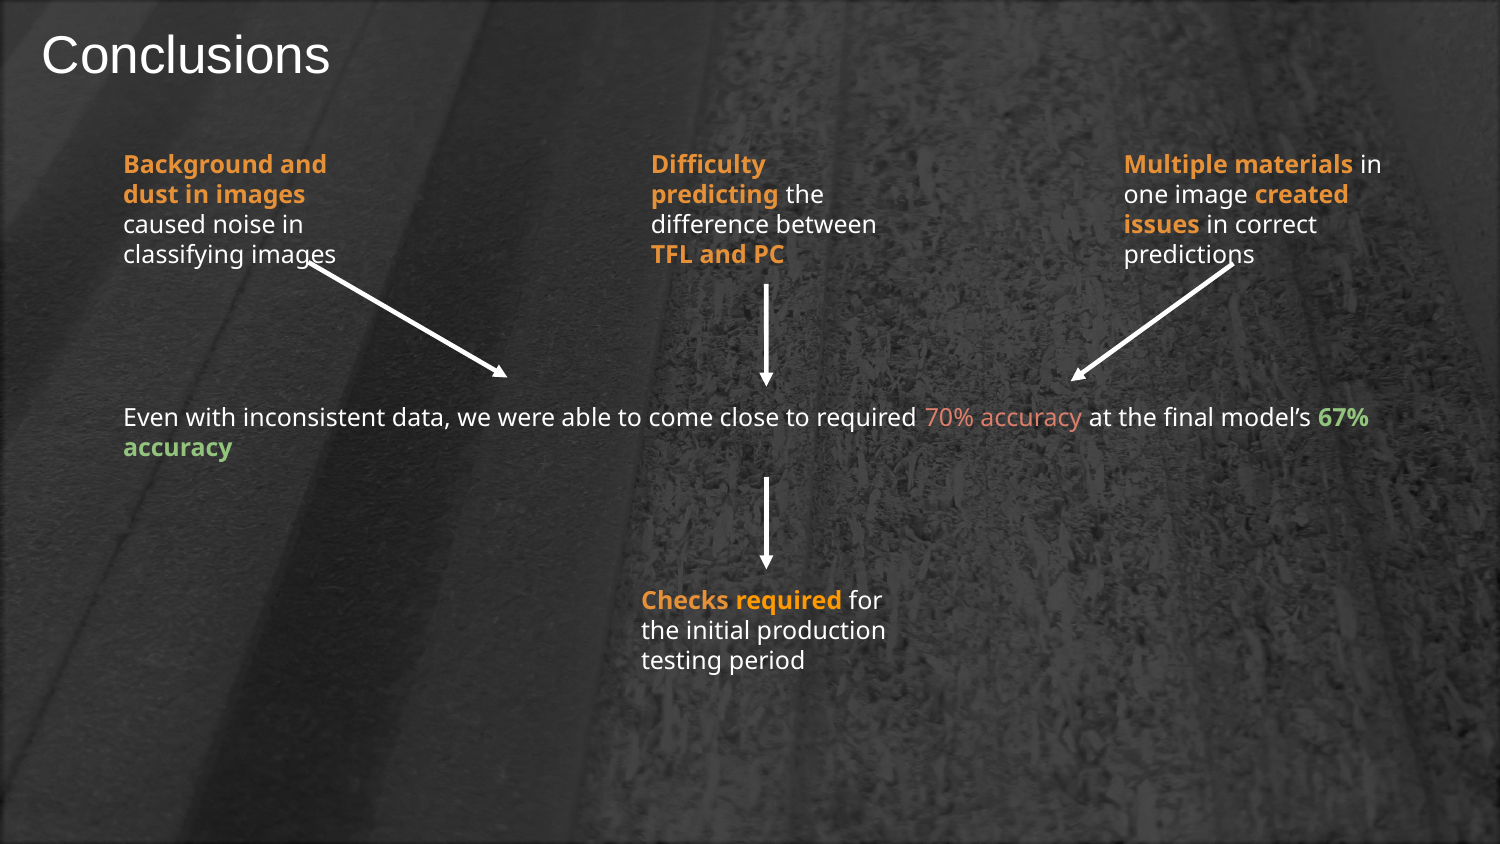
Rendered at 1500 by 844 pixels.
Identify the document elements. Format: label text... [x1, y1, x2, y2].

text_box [1070, 263, 1234, 382]
text_box Multiple materials in one image created issues in correct predictions [1108, 133, 1425, 284]
text_box Background and dust in images caused noise in classifying images [108, 133, 389, 284]
text_box Difficulty predicting the difference between TFL and PC [635, 133, 897, 284]
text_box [308, 261, 508, 378]
text_box Checks required for the initial production testing period [626, 569, 907, 690]
picture [0, 0, 1500, 844]
text_box Even with inconsistent data, we were able to come close to required 70% accuracy at the final model’s 67% accuracy [108, 386, 1425, 477]
title Conclusions [26, 5, 1425, 100]
